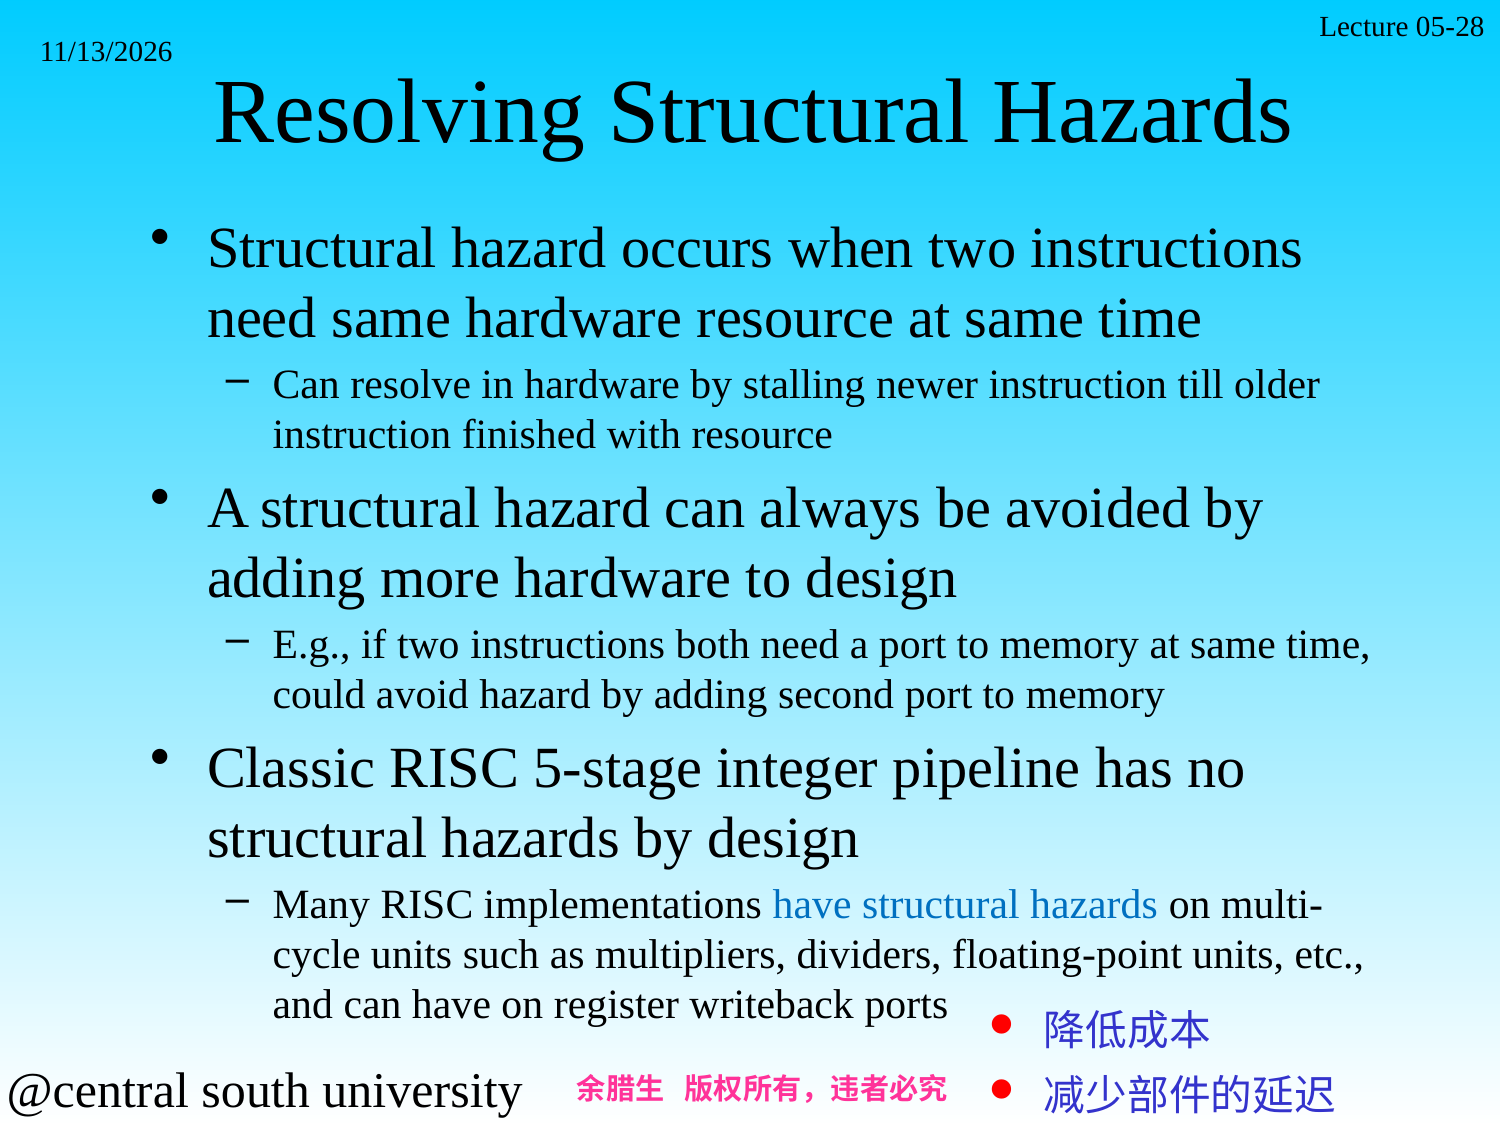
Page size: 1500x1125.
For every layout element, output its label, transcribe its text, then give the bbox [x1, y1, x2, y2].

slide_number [24, 24, 432, 101]
slide_number Lecture 05-28 [1187, 0, 1500, 76]
list Structural hazard occurs when two instructions need same hardware resource at same time Can resolve in hardware by stalling newer instruction till older instruction finished with resource A structural hazard can always be avoided by adding more hardware to design E.g., if two instructions both need a port to memory at same time, could avoid hazard by adding second port to memory Classic RISC 5-stage integer pipeline has no structural hazards by design Many RISC implementations have structural hazards on multi-cycle units such as multipliers, dividers, floating-point units, etc., and can have on register writeback ports [135, 201, 1411, 877]
title Resolving Structural Hazards [116, 12, 1392, 200]
text_box 降低成本 减少部件的延迟 [974, 981, 1458, 1125]
footer 余腊生 版权所有，违者必究 [524, 1062, 1001, 1125]
